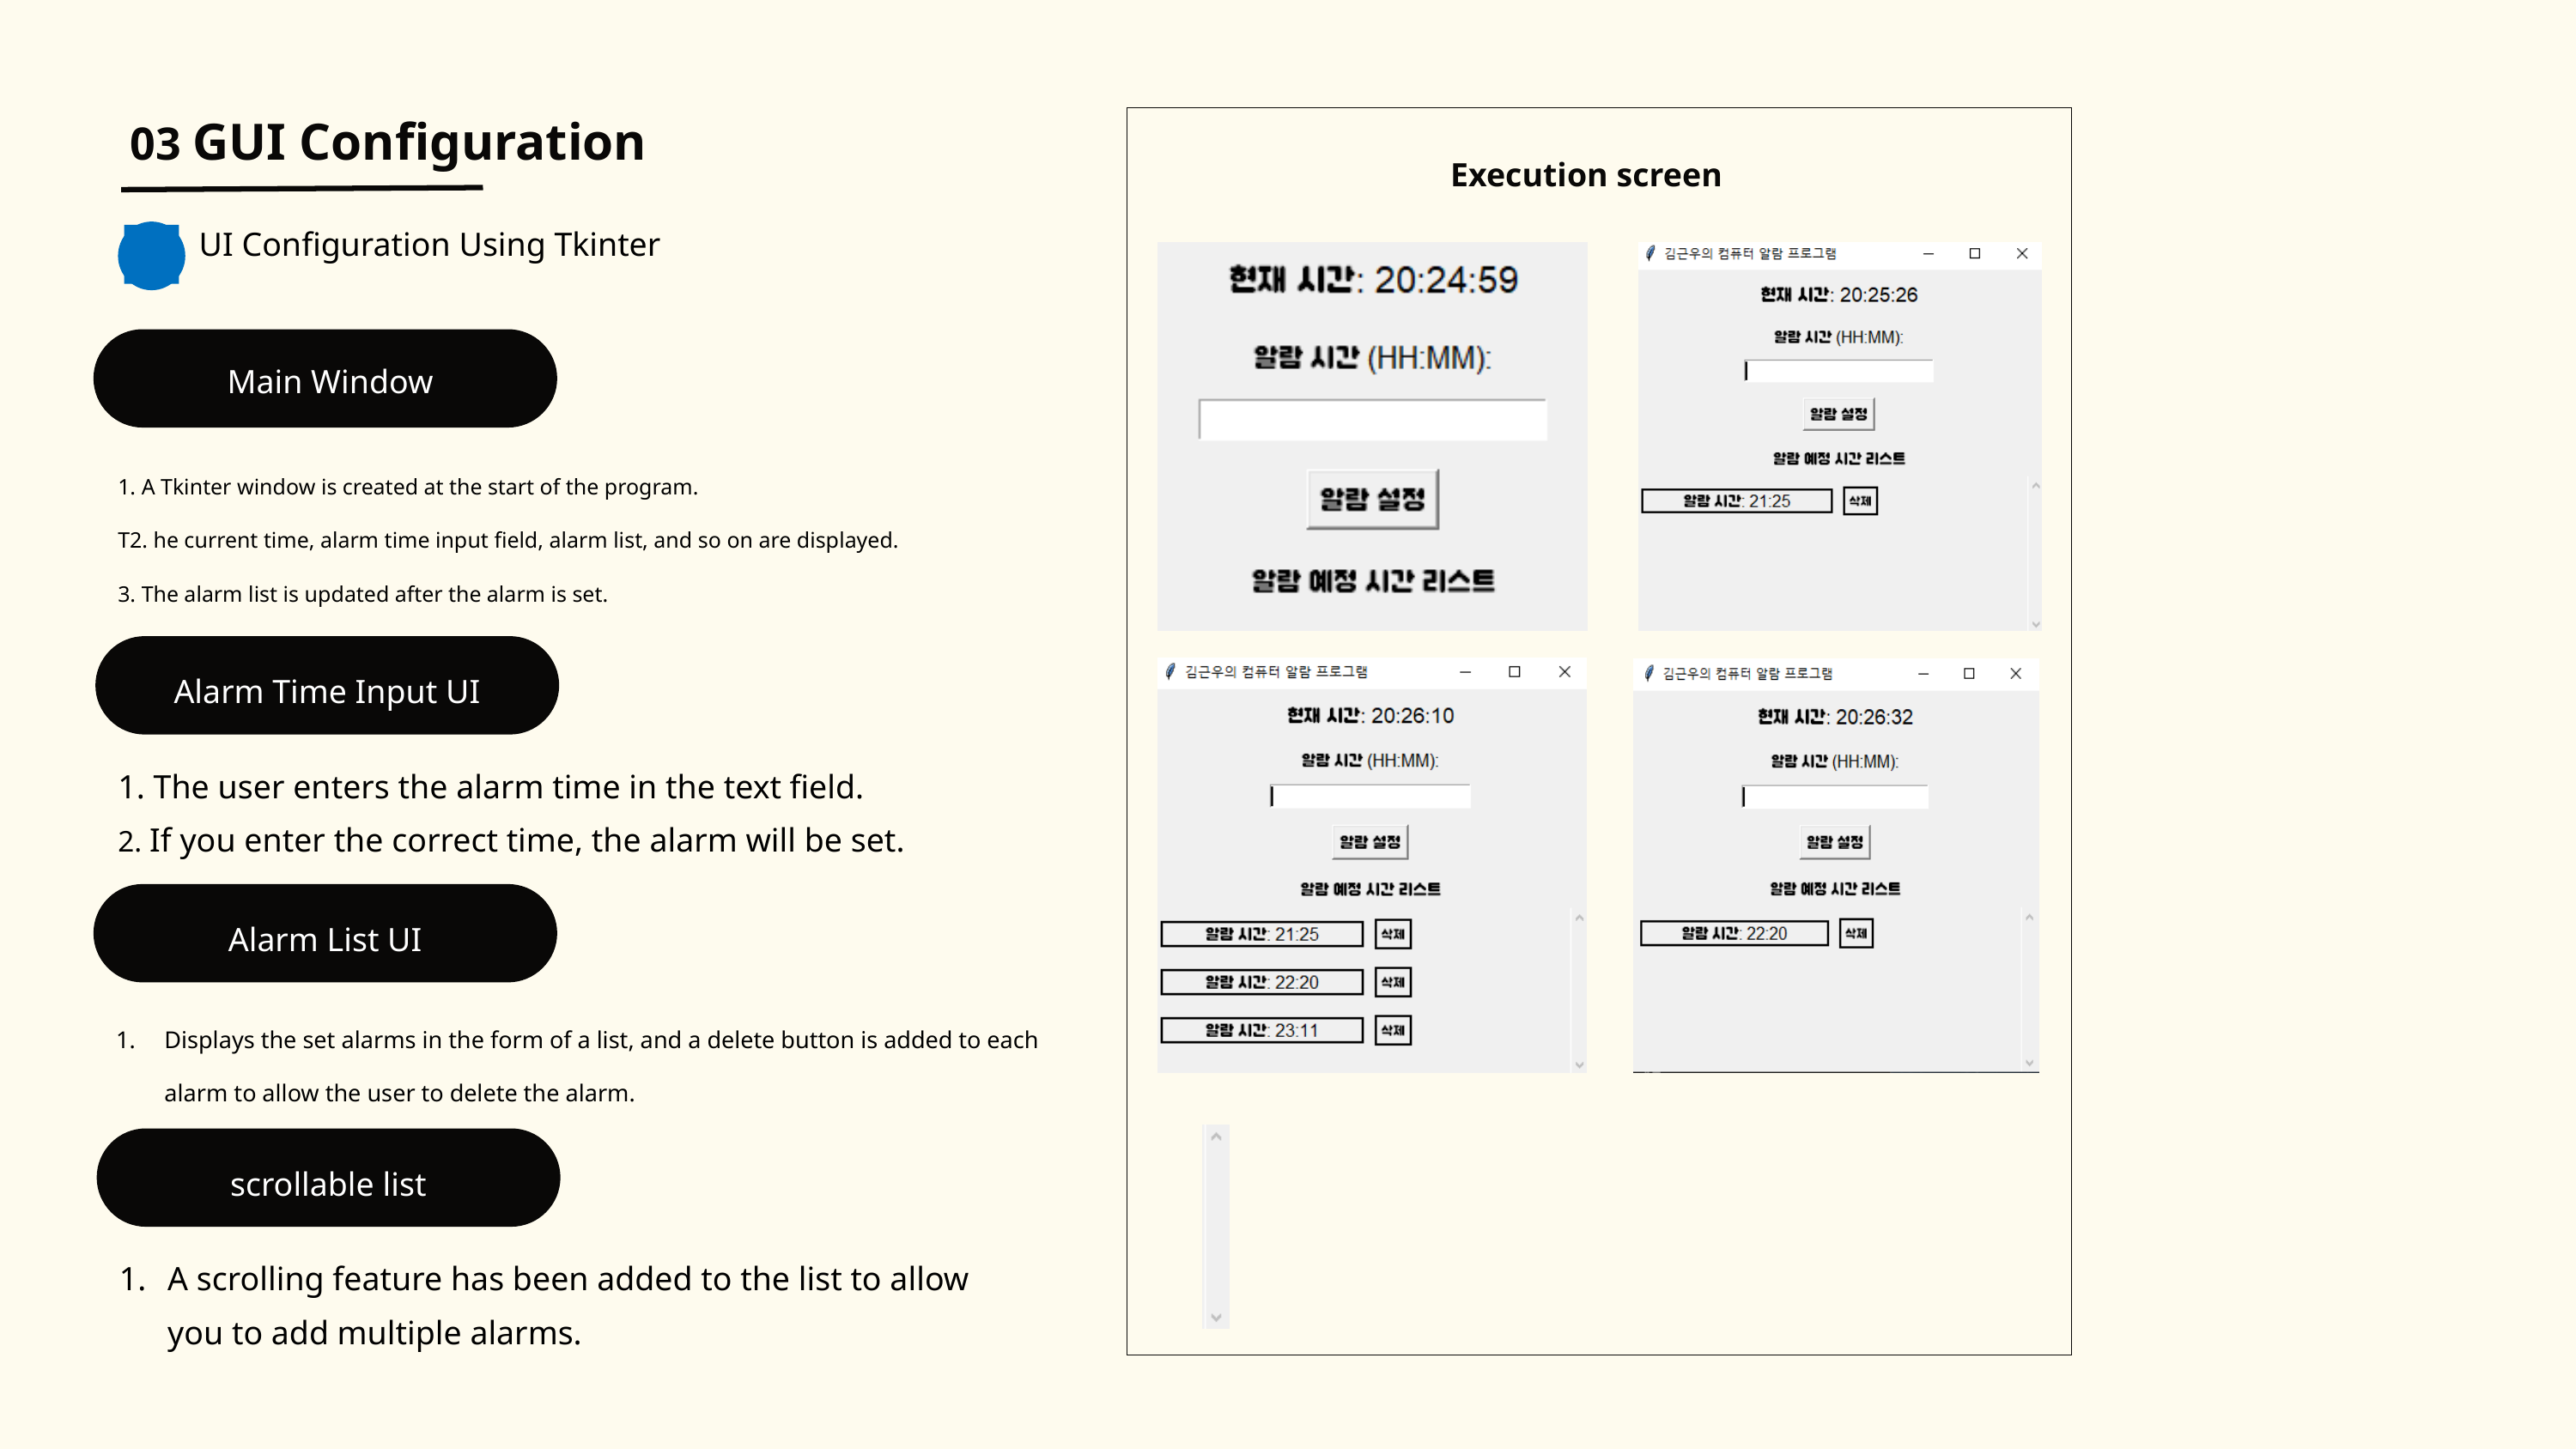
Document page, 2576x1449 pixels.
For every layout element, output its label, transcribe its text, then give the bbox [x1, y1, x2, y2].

text_box 1. The user enters the alarm time in the text field. 2. If you enter the correct time, the alarm will be set. [118, 751, 945, 858]
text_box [93, 329, 558, 428]
text_box A scrolling feature has been added to the list to allow you to add multiple alarms. [118, 1243, 999, 1351]
text_box 1. A Tkinter window is created at the start of the program. T2. he current time, alarm time input field, alarm list, and so on are displayed. 3. The alarm list is updated after the alarm is set. [118, 446, 999, 607]
picture [1157, 658, 1587, 1073]
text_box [96, 1128, 561, 1228]
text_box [120, 107, 924, 231]
picture [1201, 1125, 1230, 1330]
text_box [94, 635, 560, 735]
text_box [118, 221, 185, 291]
text_box Displays the set alarms in the form of a list, and a delete button is added to each alarm to allow the user to delete the alarm. [116, 998, 1061, 1106]
text_box UI Configuration Using Tkinter [198, 223, 964, 263]
picture [1157, 242, 1588, 631]
picture [1637, 242, 2042, 631]
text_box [1127, 80, 2072, 1356]
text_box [93, 883, 558, 983]
picture [1633, 658, 2039, 1073]
text_box [130, 238, 447, 327]
